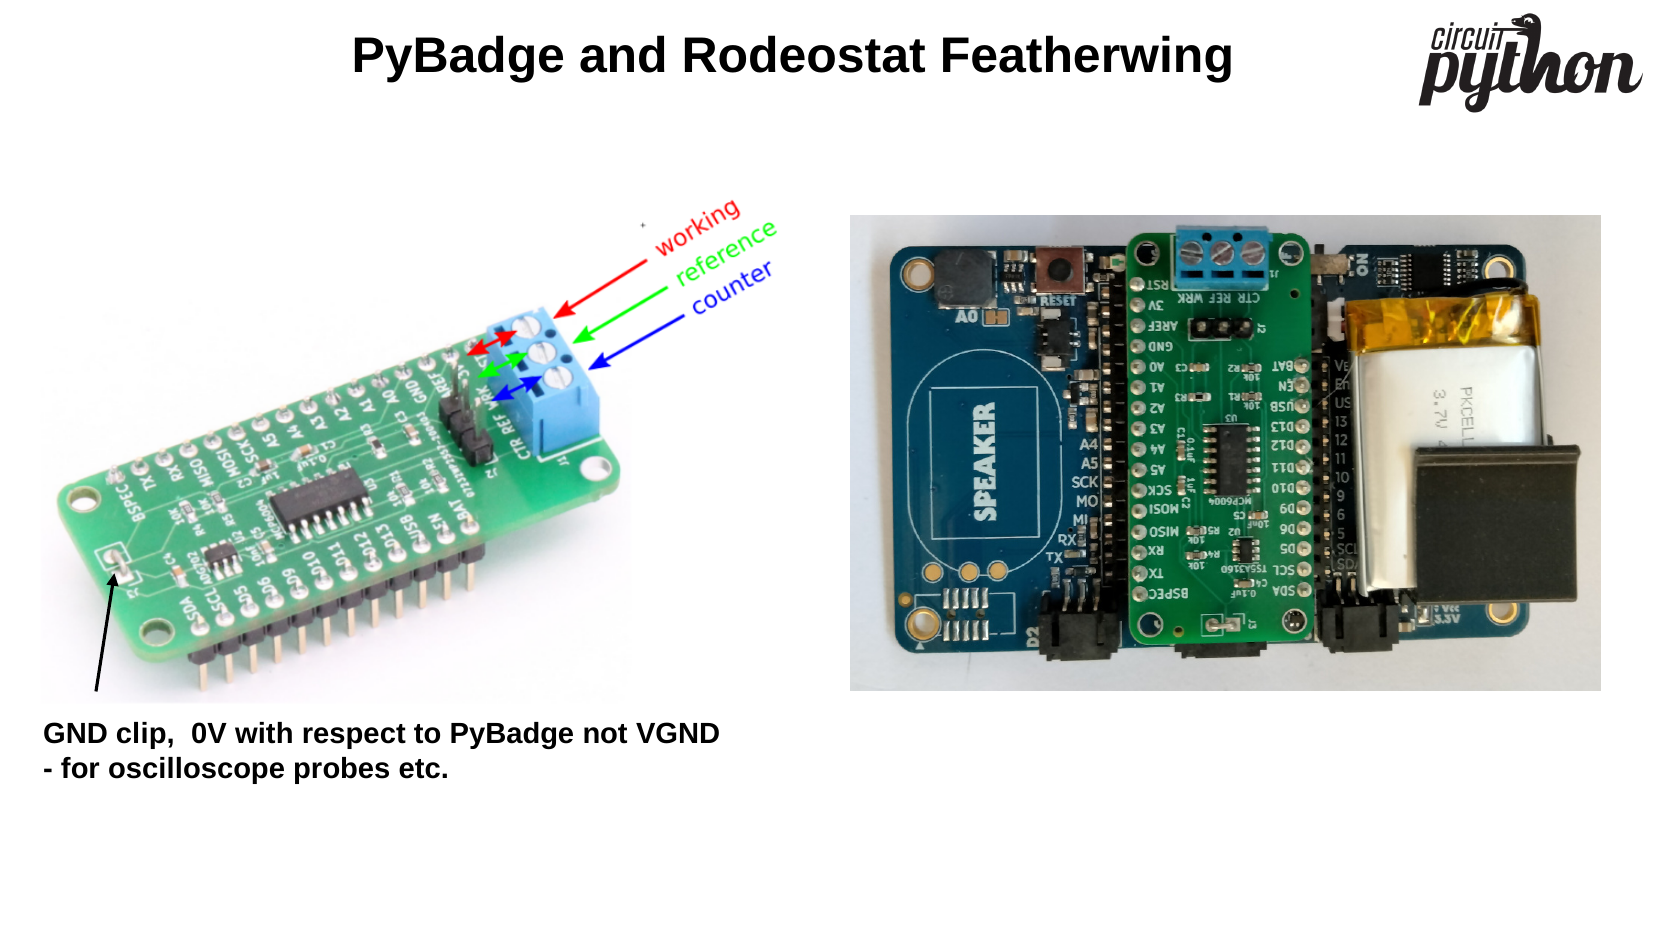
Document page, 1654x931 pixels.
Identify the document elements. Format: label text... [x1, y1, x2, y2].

picture [1417, 10, 1644, 115]
text_box PyBadge and Rodeostat Featherwing [336, 14, 1317, 141]
picture [850, 214, 1601, 691]
text_box GND clip, 0V with respect to PyBadge not VGND - for oscilloscope probes etc. [28, 707, 736, 800]
picture [39, 189, 791, 708]
